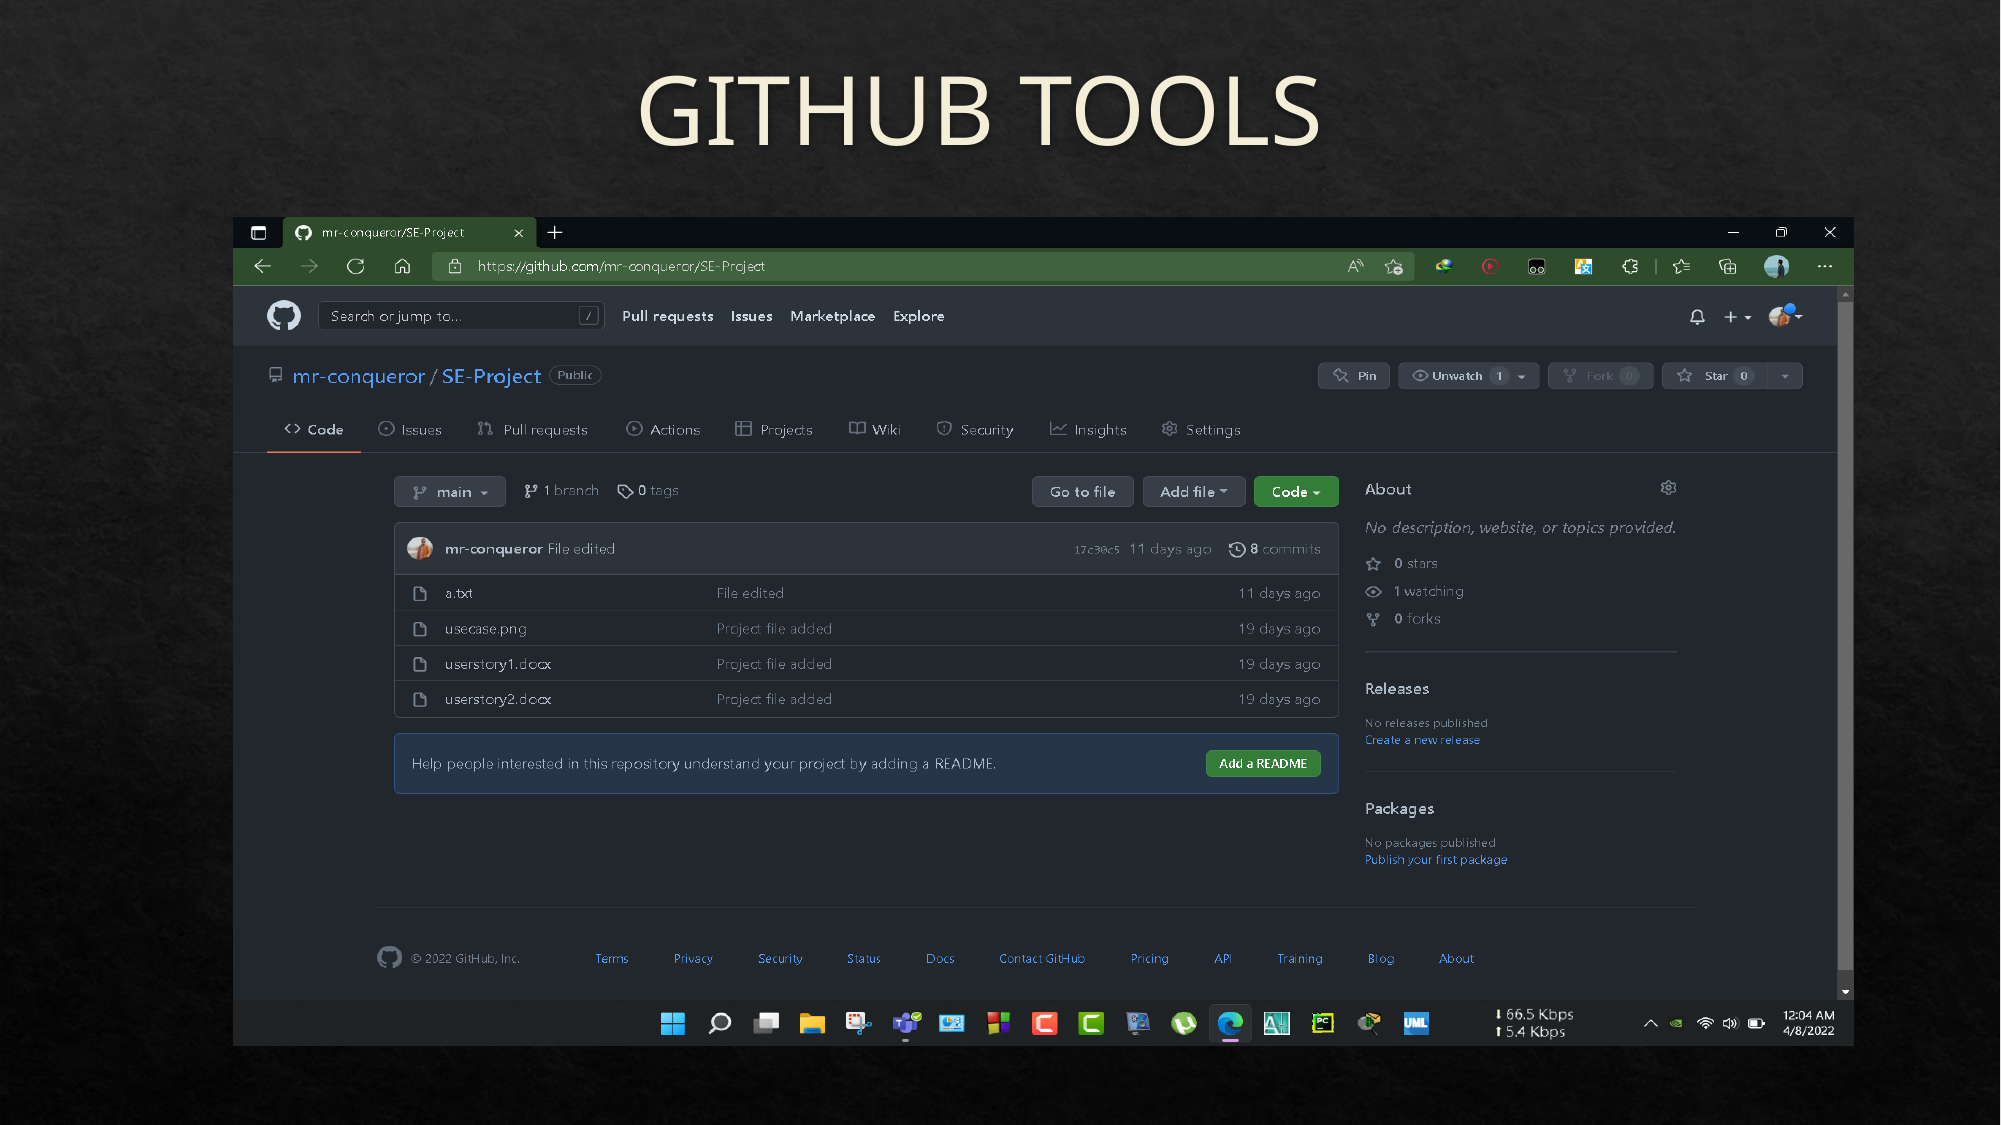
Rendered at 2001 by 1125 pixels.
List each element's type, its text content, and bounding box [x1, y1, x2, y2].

picture [233, 217, 1854, 1047]
title GITHUB TOOLS [130, 11, 1829, 218]
